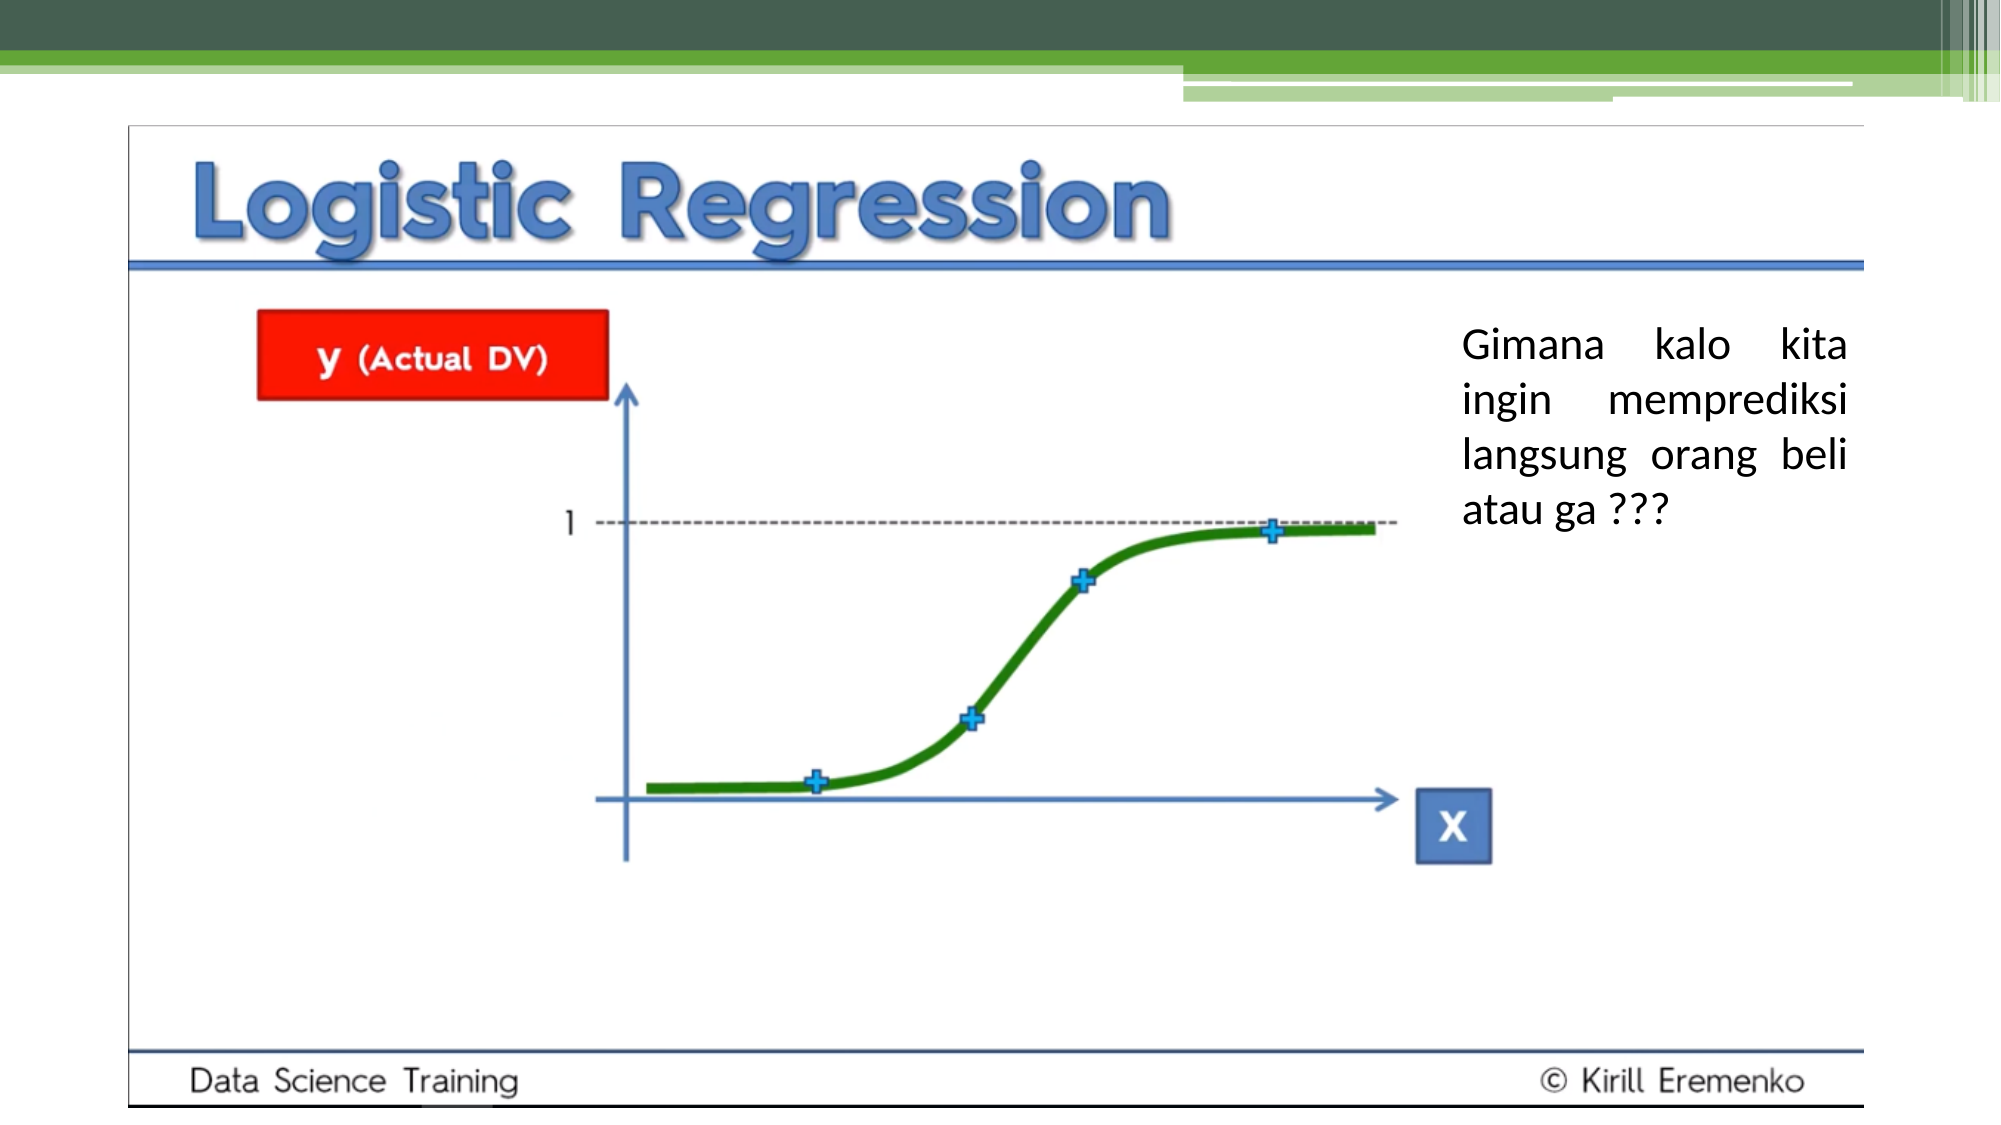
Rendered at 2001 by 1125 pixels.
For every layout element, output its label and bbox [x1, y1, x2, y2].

picture [128, 125, 1864, 1108]
